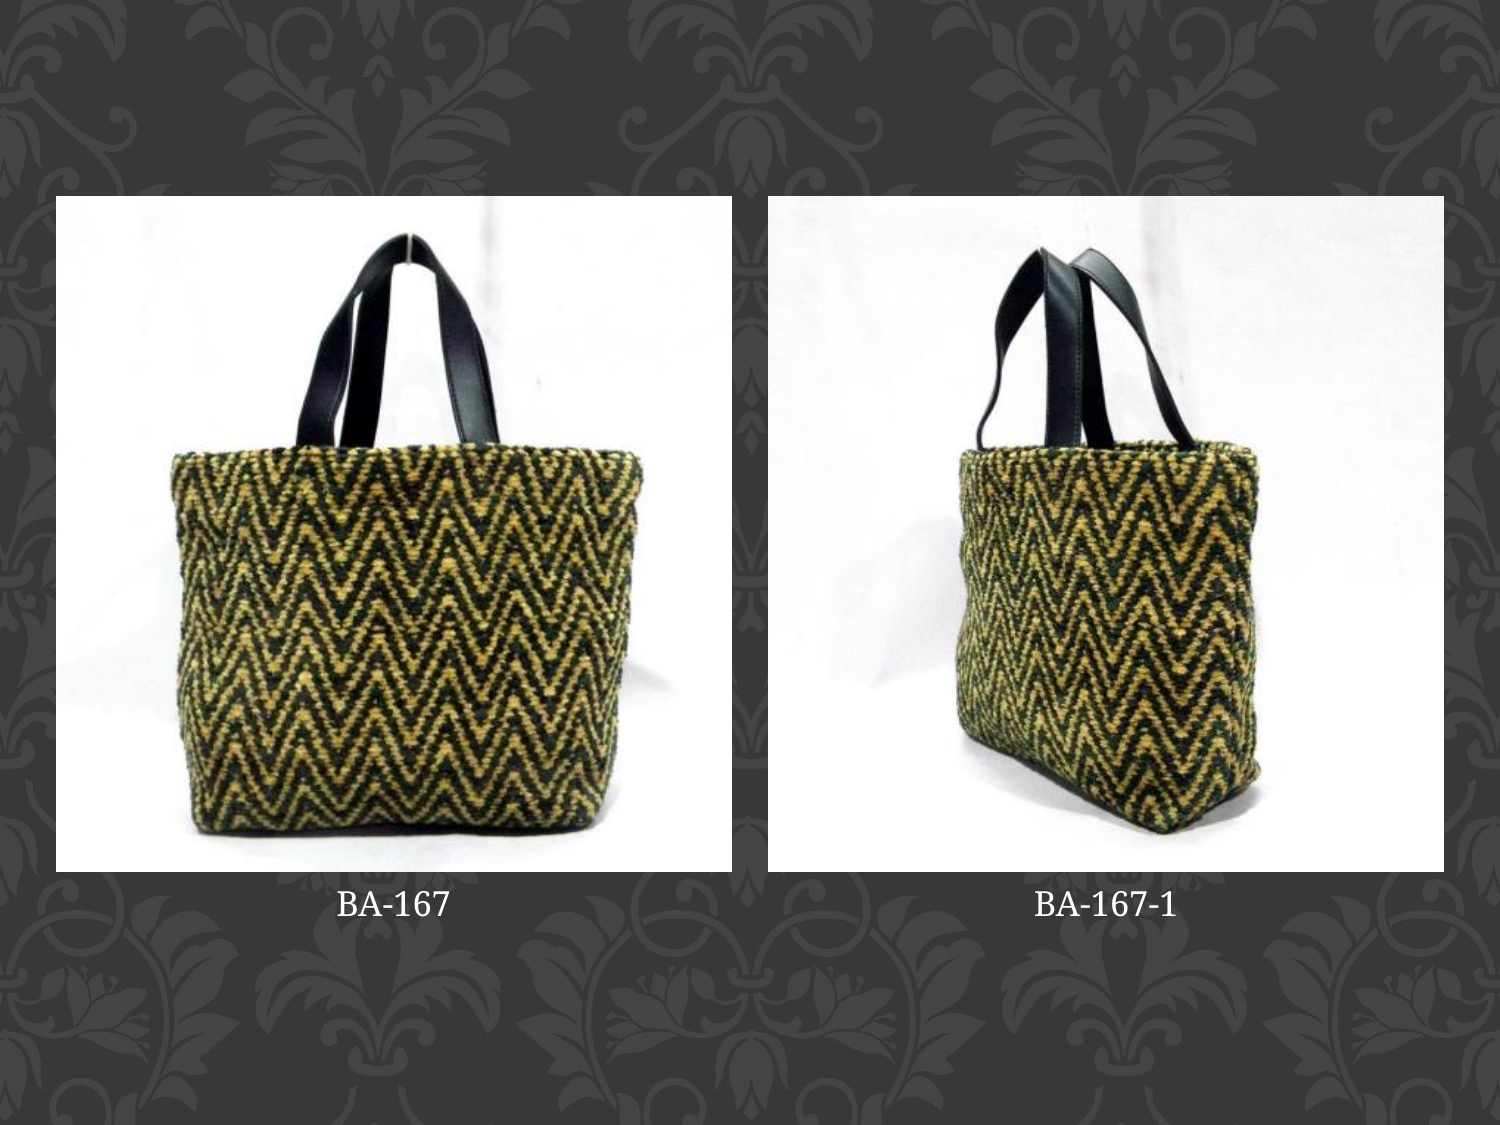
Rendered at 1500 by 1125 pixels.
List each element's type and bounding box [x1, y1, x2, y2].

text_box [768, 196, 1444, 931]
text_box [55, 196, 732, 931]
